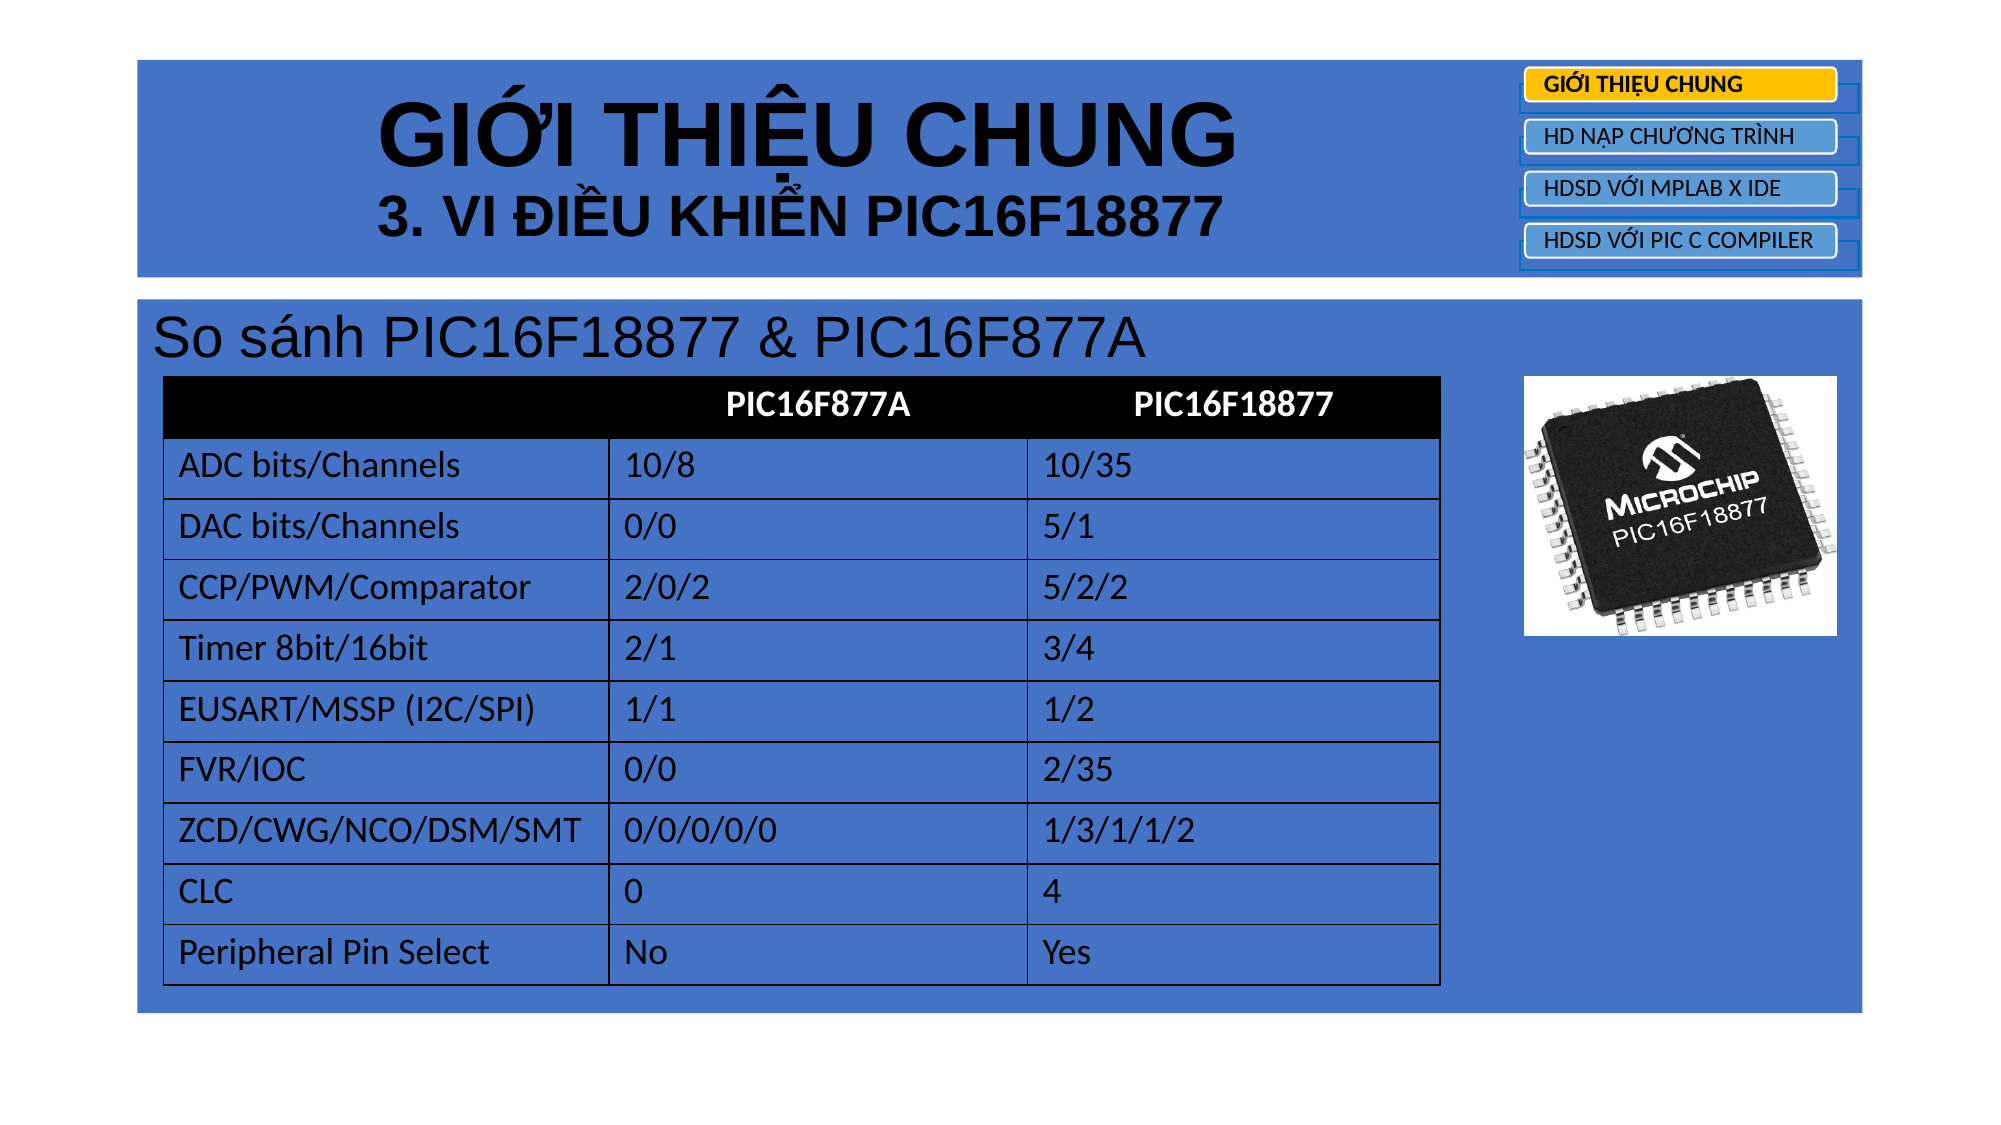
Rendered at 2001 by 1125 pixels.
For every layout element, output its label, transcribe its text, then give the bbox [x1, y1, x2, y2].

table_cell 0/0 [610, 500, 1027, 559]
table_cell CLC [164, 865, 608, 924]
table_cell No [610, 925, 1027, 984]
list So sánh PIC16F18877 & PIC16F877A [137, 299, 1863, 1014]
table_cell 4 [1028, 865, 1439, 924]
table_cell Yes [1028, 925, 1439, 984]
table_cell 10/35 [1028, 439, 1439, 498]
table_cell 0/0 [610, 743, 1027, 802]
table_cell 10/8 [610, 439, 1027, 498]
table_cell ZCD/CWG/NCO/DSM/SMT [164, 804, 608, 863]
table_cell 5/2/2 [1028, 560, 1439, 619]
table_cell FVR/IOC [164, 743, 608, 802]
table_cell 0/0/0/0/0 [610, 804, 1027, 863]
table_cell DAC bits/Channels [164, 500, 608, 559]
table_cell Peripheral Pin Select [164, 925, 608, 984]
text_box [1519, 67, 1859, 270]
table_header PIC16F877A [610, 378, 1027, 437]
table_cell 1/1 [610, 682, 1027, 741]
table_cell CCP/PWM/Comparator [164, 560, 608, 619]
table_cell 0 [610, 865, 1027, 924]
table_cell 2/35 [1028, 743, 1439, 802]
title GIỚI THIỆU CHUNG 3. VI ĐIỀU KHIỂN PIC16F18877 [137, 59, 1863, 278]
table_cell EUSART/MSSP (I2C/SPI) [164, 682, 608, 741]
picture [1524, 376, 1837, 636]
table_cell 1/3/1/1/2 [1028, 804, 1439, 863]
table_cell ADC bits/Channels [164, 439, 608, 498]
table_cell 1/2 [1028, 682, 1439, 741]
table_cell Timer 8bit/16bit [164, 621, 608, 680]
table_header PIC16F18877 [1028, 378, 1439, 437]
table_cell 3/4 [1028, 621, 1439, 680]
table_cell 2/1 [610, 621, 1027, 680]
table_cell 2/0/2 [610, 560, 1027, 619]
table_cell 5/1 [1028, 500, 1439, 559]
table_header [164, 378, 608, 437]
